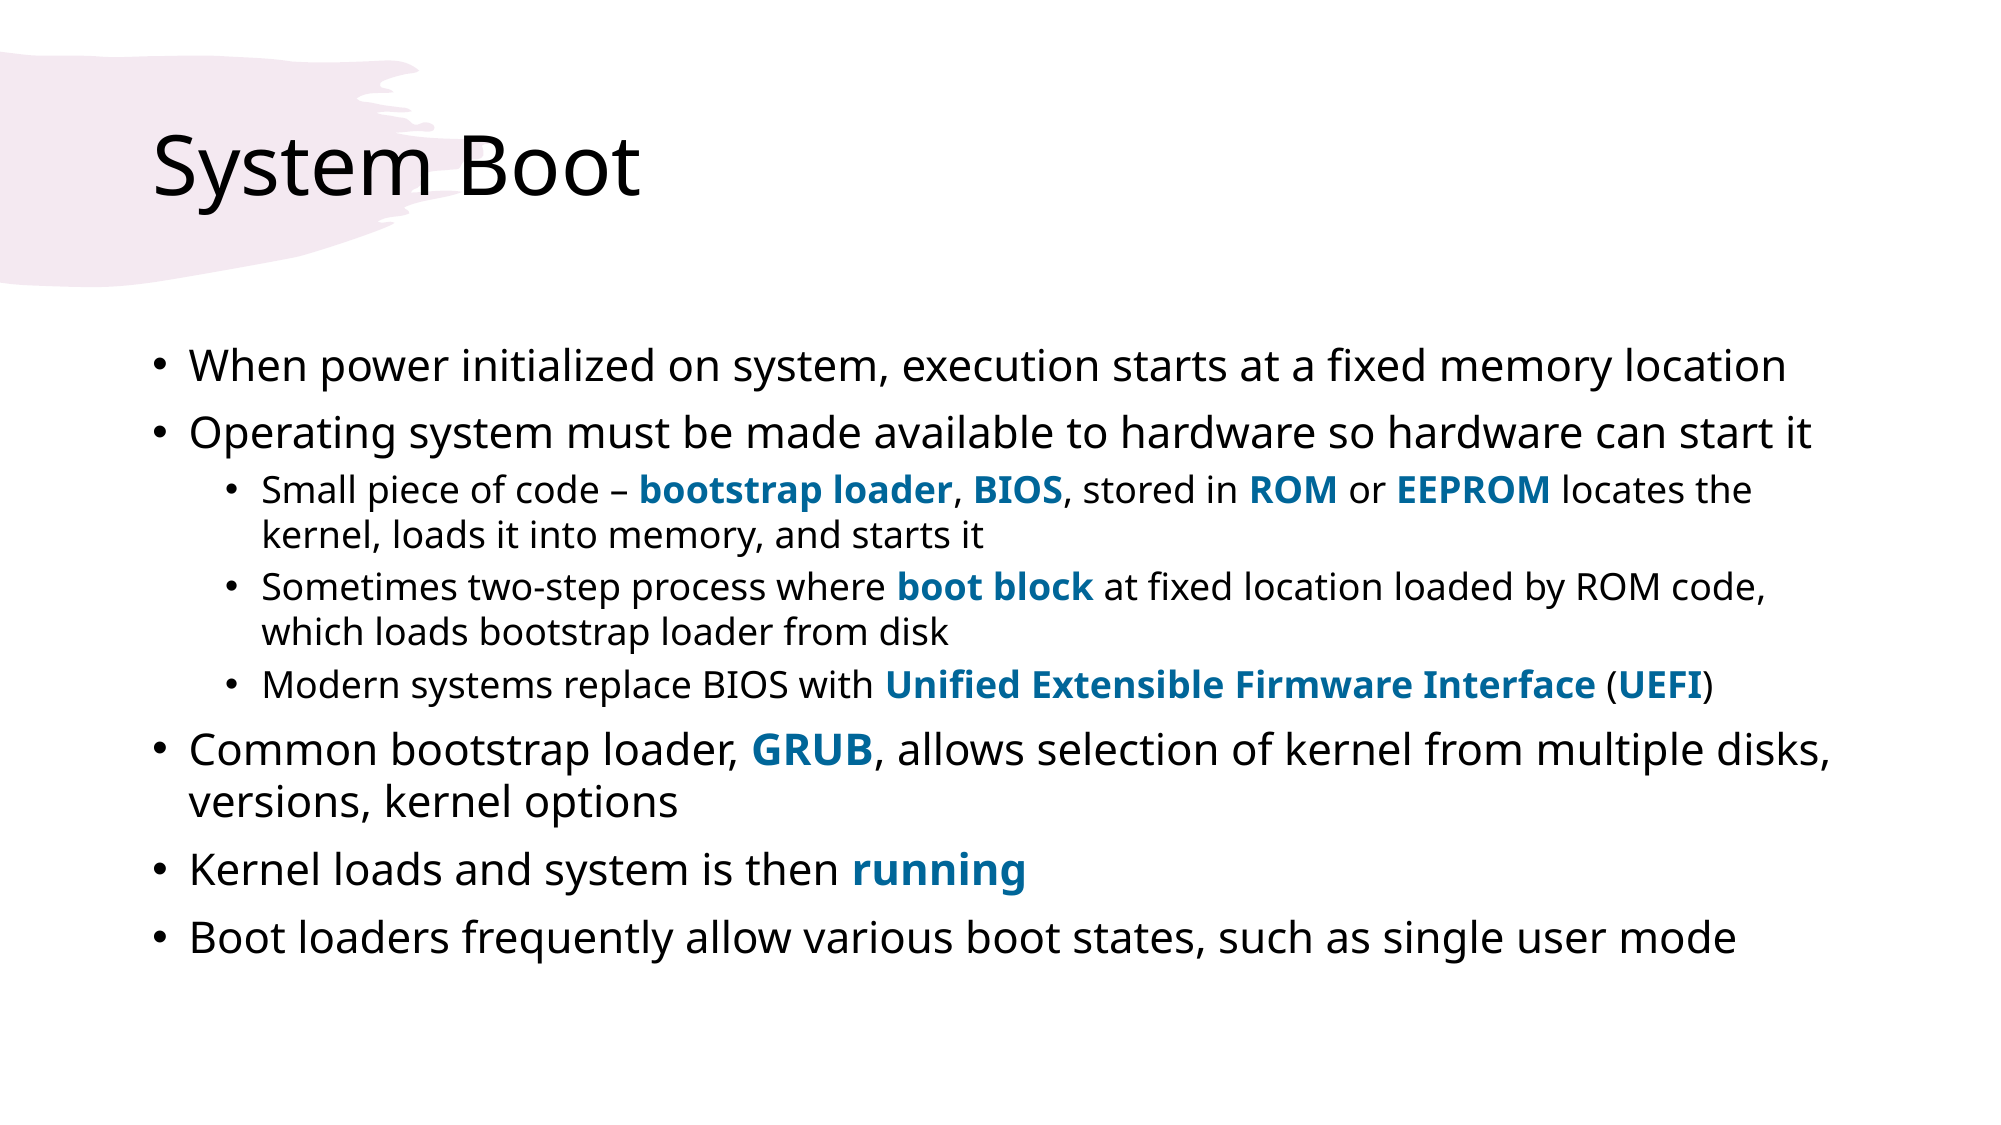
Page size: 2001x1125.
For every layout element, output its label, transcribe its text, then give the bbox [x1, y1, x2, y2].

title System Boot [137, 59, 1863, 278]
list When power initialized on system, execution starts at a fixed memory location Operating system must be made available to hardware so hardware can start it Small piece of code – bootstrap loader, BIOS, stored in ROM or EEPROM locates the kernel, loads it into memory, and starts it Sometimes two-step process where boot block at fixed location loaded by ROM code, which loads bootstrap loader from disk Modern systems replace BIOS with Unified Extensible Firmware Interface (UEFI) Common bootstrap loader, GRUB, allows selection of kernel from multiple disks, versions, kernel options Kernel loads and system is then running Boot loaders frequently allow various boot states, such as single user mode [137, 329, 1863, 1013]
